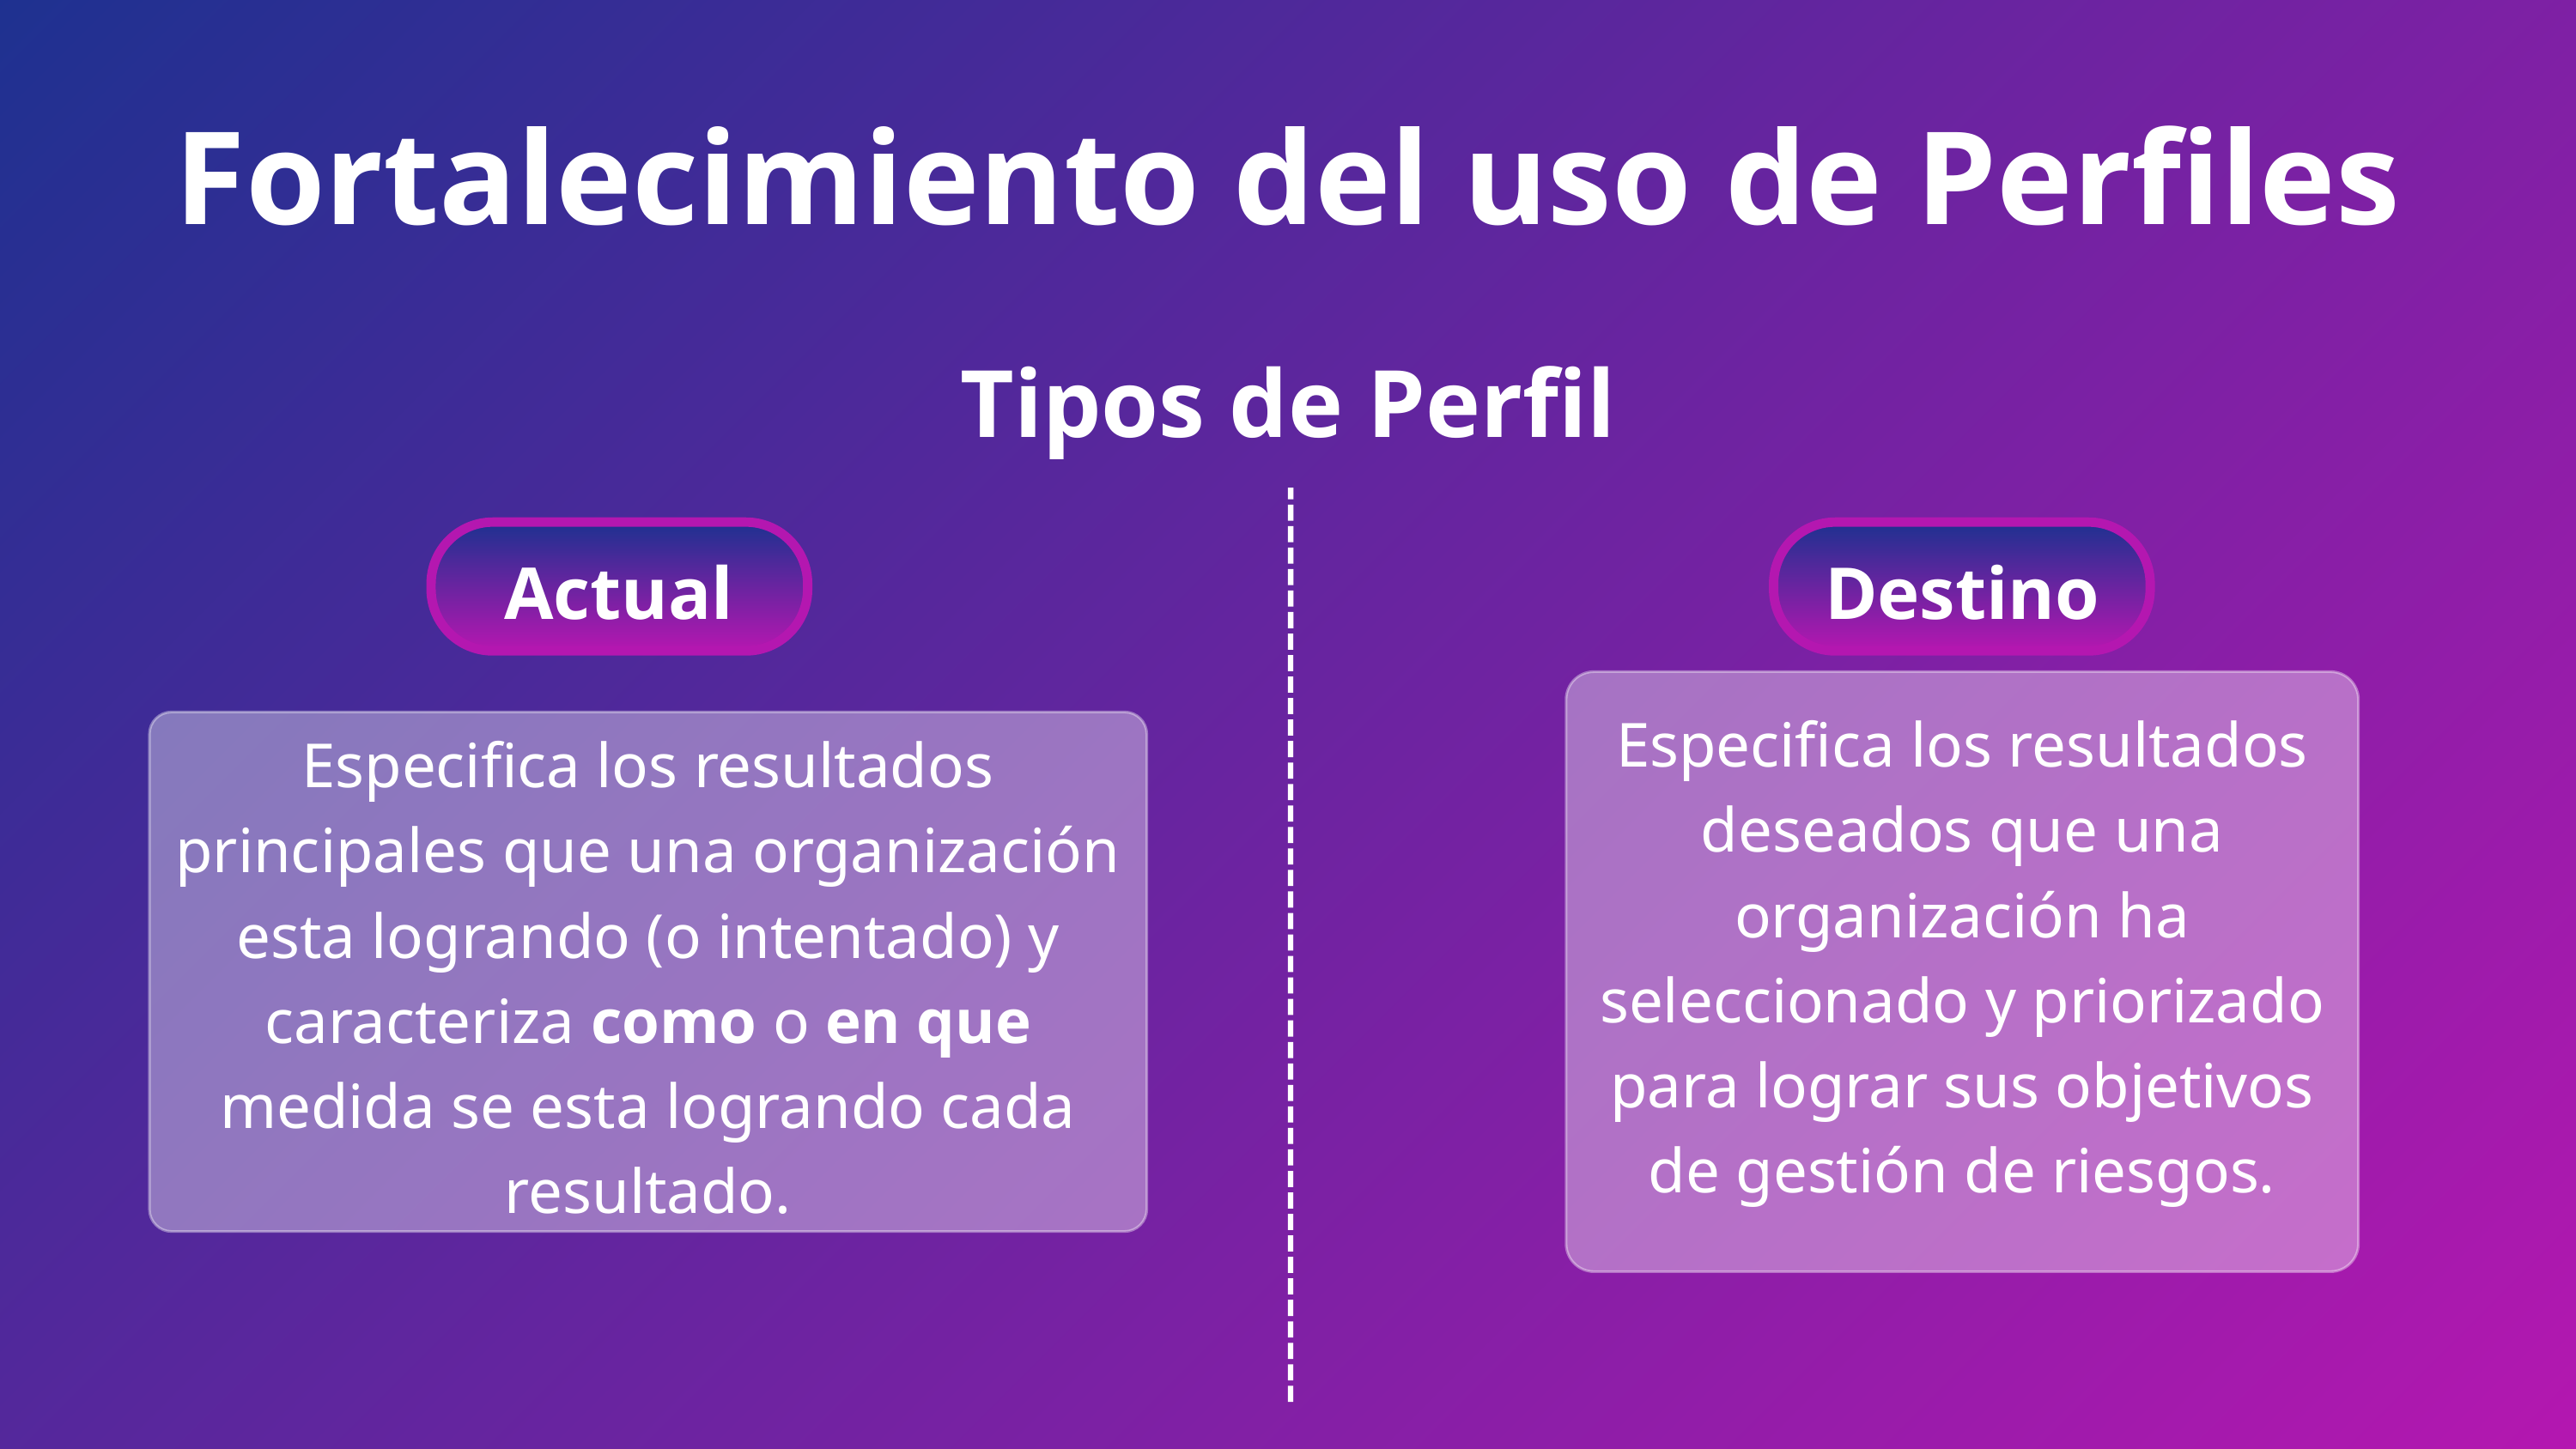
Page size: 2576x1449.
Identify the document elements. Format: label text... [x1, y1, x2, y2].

text_box Fortalecimiento del uso de Perfiles [174, 70, 2402, 251]
text_box Tipos de Perfil [960, 325, 1616, 456]
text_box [1565, 671, 2359, 1272]
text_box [430, 521, 808, 652]
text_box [1773, 521, 2151, 652]
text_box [149, 712, 1147, 1232]
